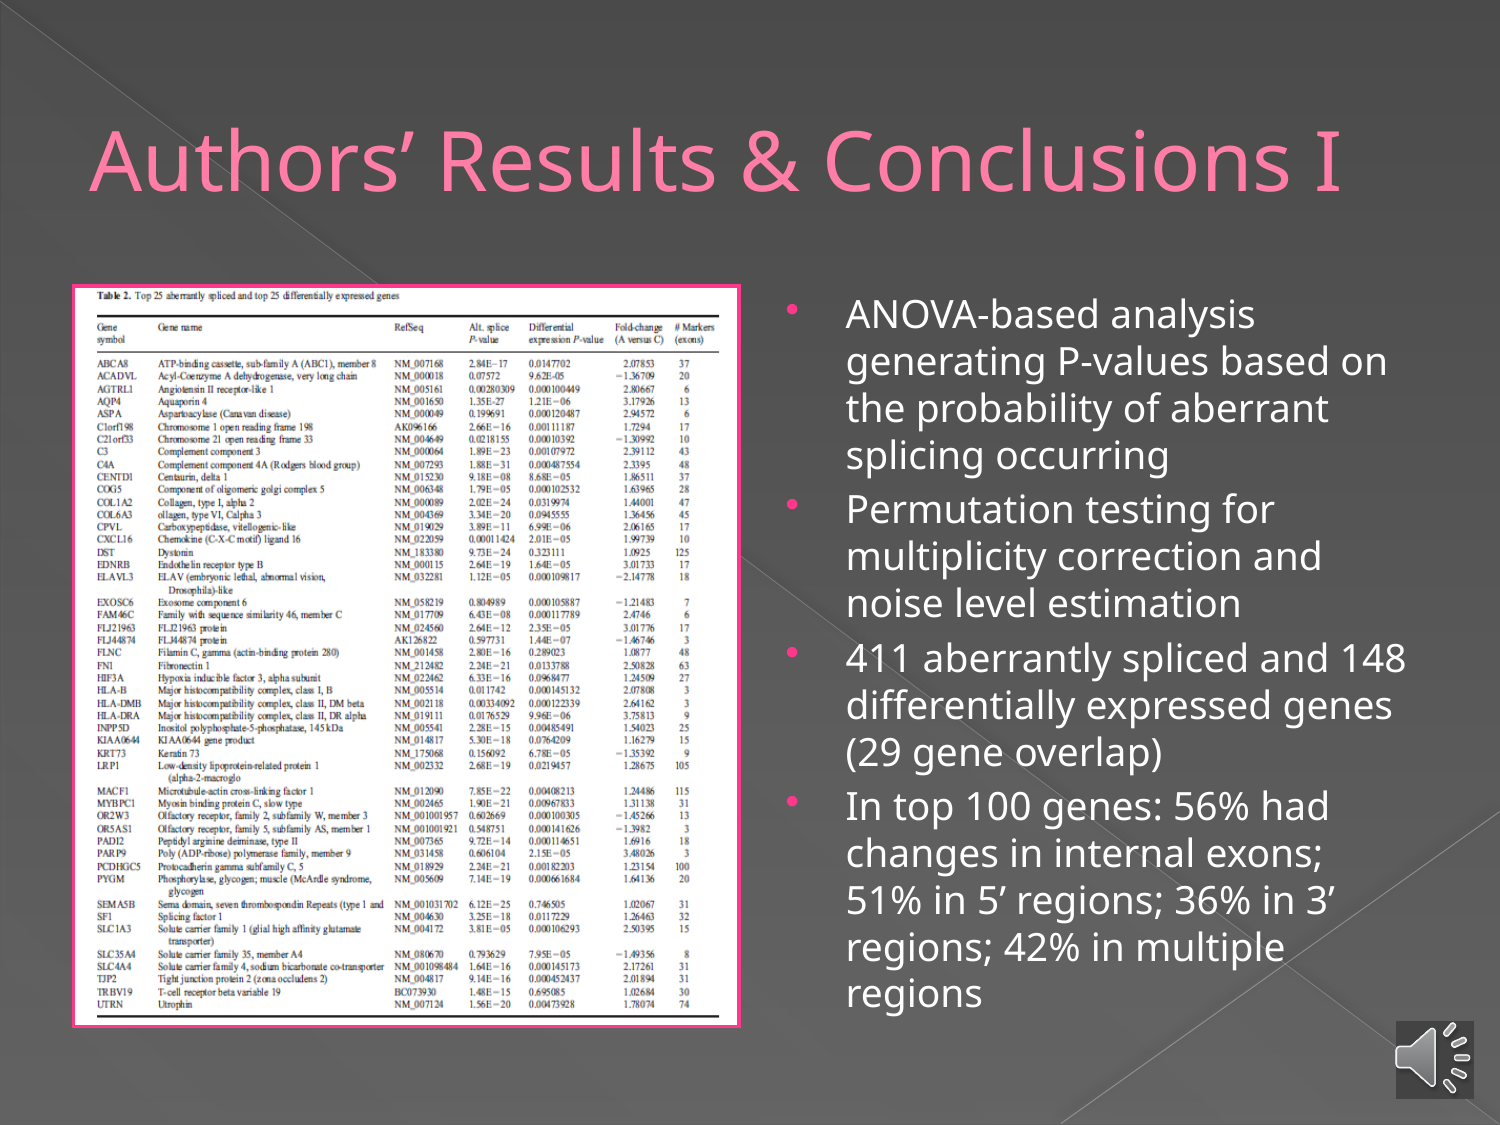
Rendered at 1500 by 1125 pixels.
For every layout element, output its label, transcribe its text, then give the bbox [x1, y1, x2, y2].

picture [1394, 1019, 1476, 1101]
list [74, 287, 738, 1026]
list ANOVA-based analysis generating P-values based on the probability of aberrant splicing occurring Permutation testing for multiplicity correction and noise level estimation 411 aberrantly spliced and 148 differentially expressed genes (29 gene overlap) In top 100 genes: 56% had changes in internal exons; 51% in 5’ regions; 36% in 3’ regions; 42% in multiple regions [762, 282, 1425, 1025]
title Authors’ Results & Conclusions I [75, 43, 1425, 274]
